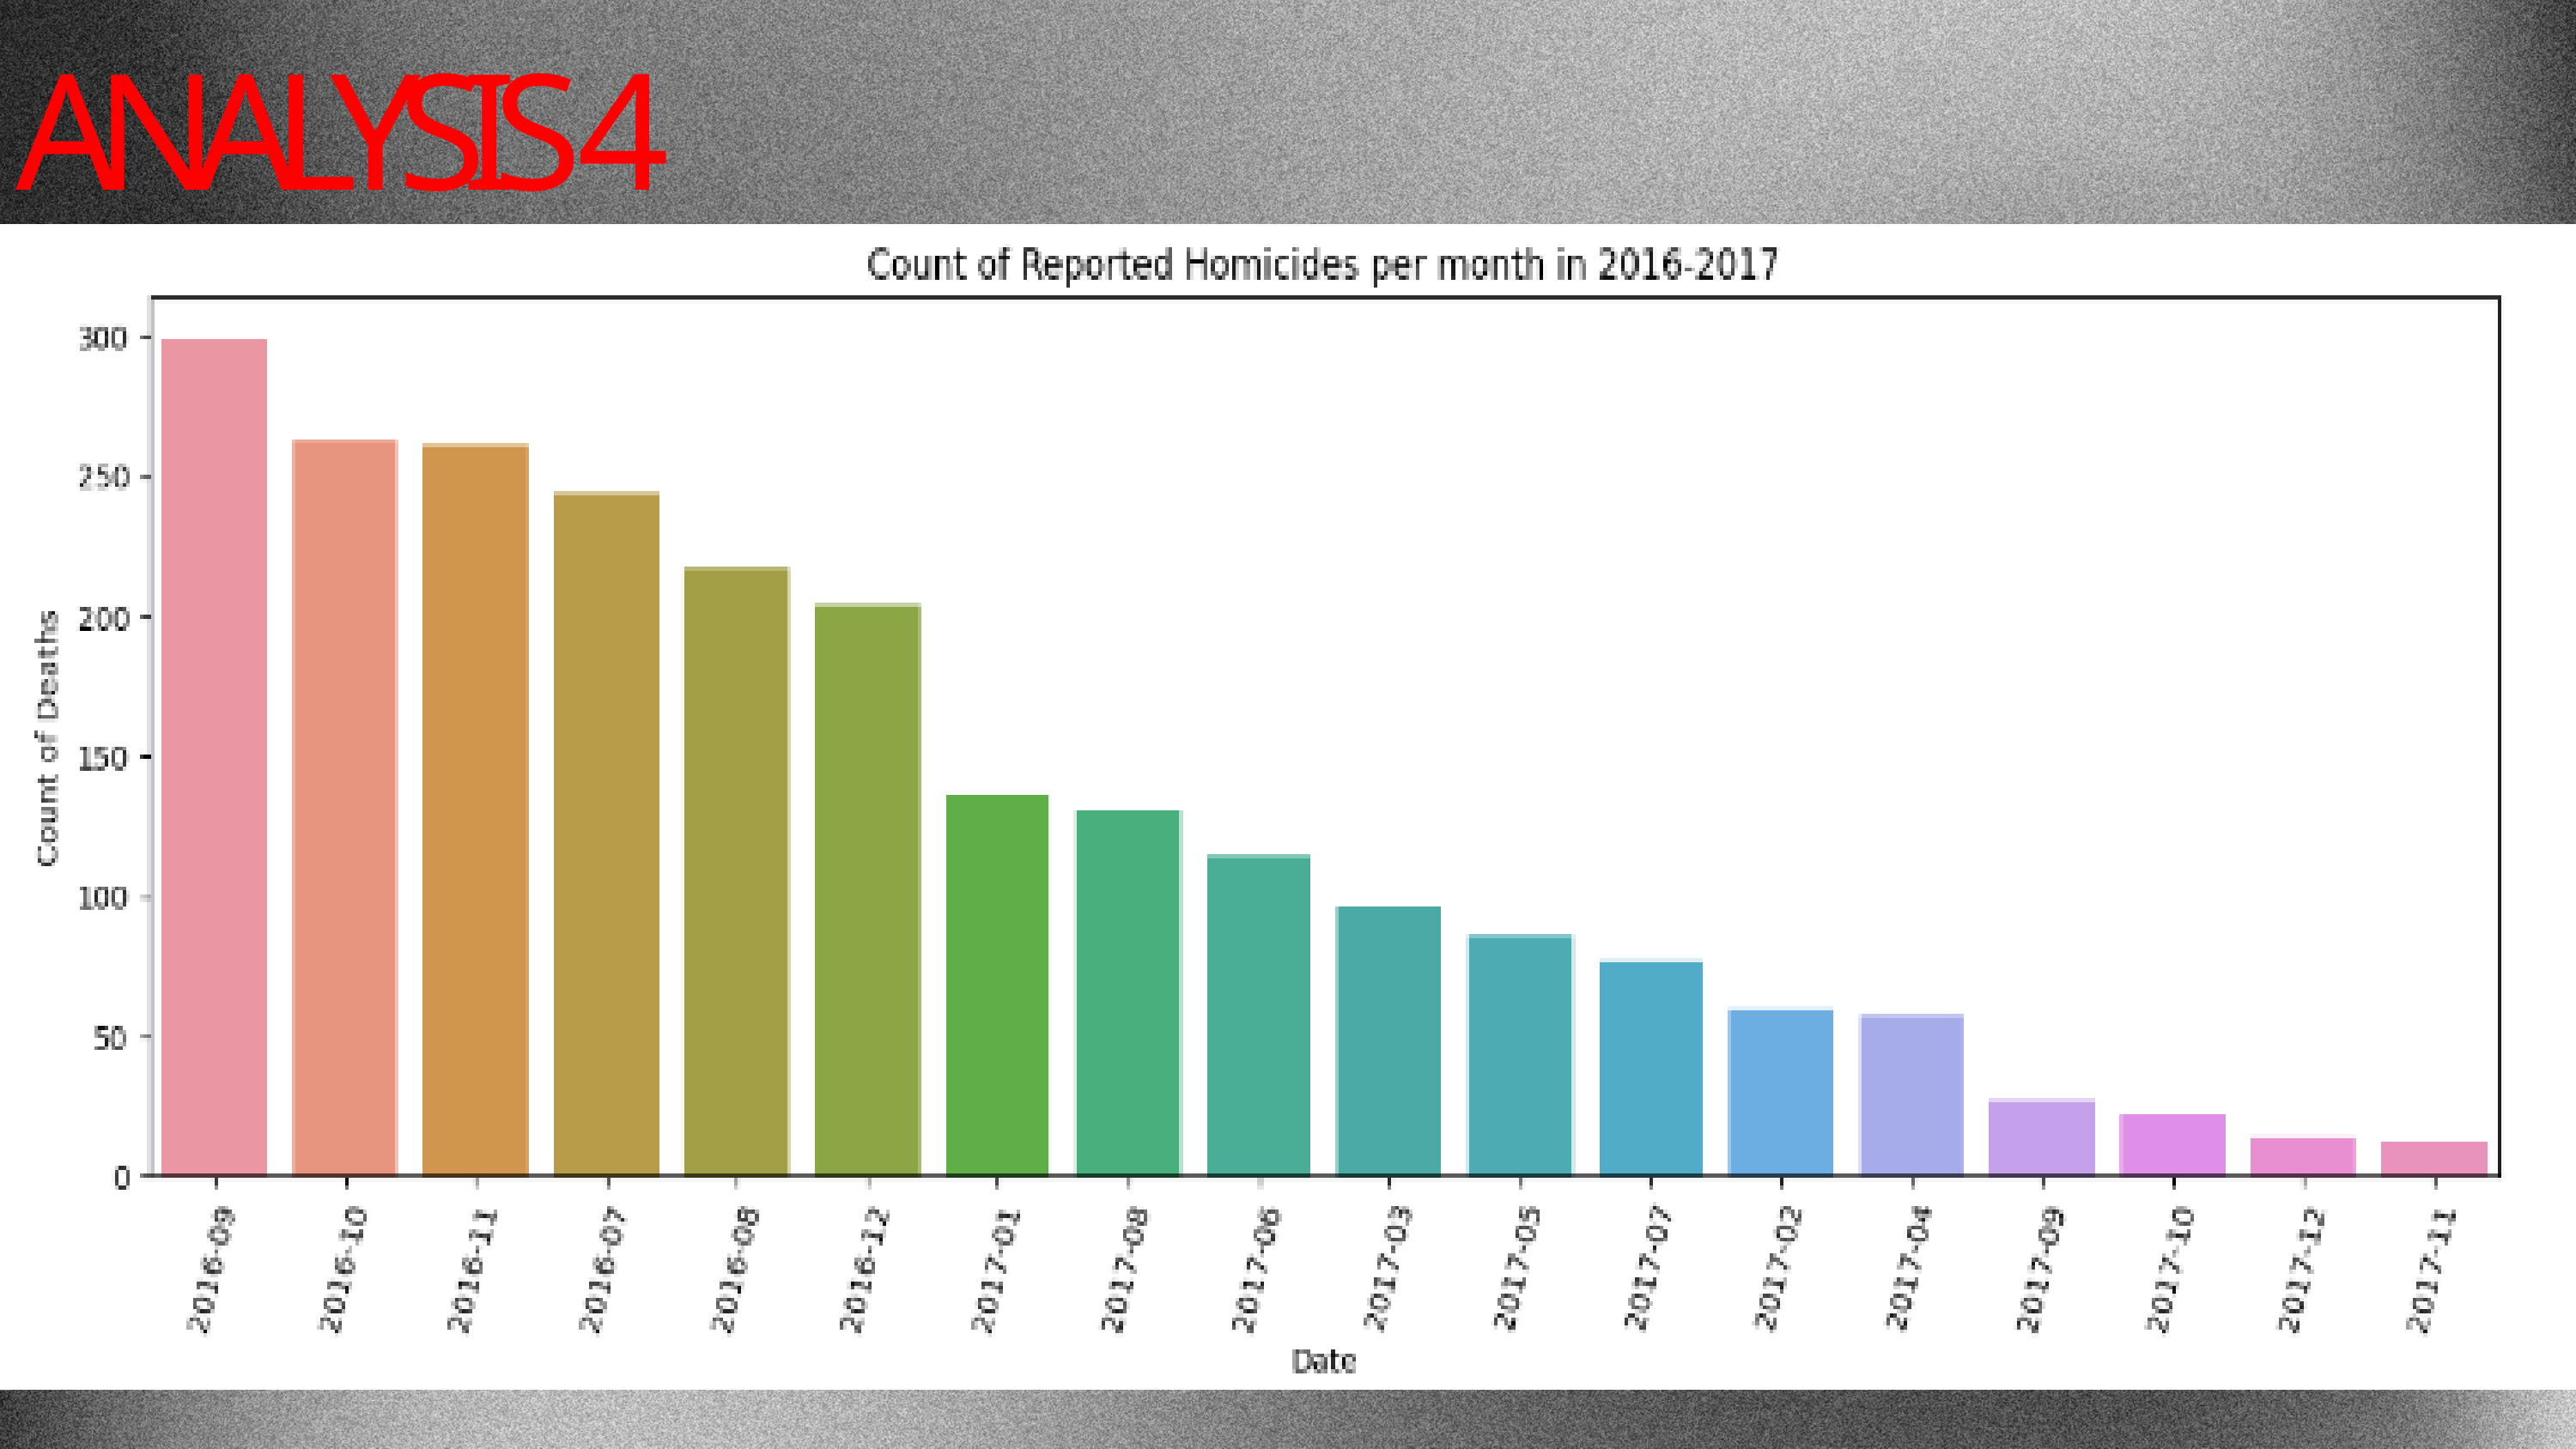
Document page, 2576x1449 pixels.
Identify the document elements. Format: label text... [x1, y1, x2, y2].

picture [0, 0, 2576, 224]
picture [0, 1390, 2576, 1449]
title ANALYSIS 4 [0, 39, 1138, 294]
text_box [0, 224, 2576, 1390]
